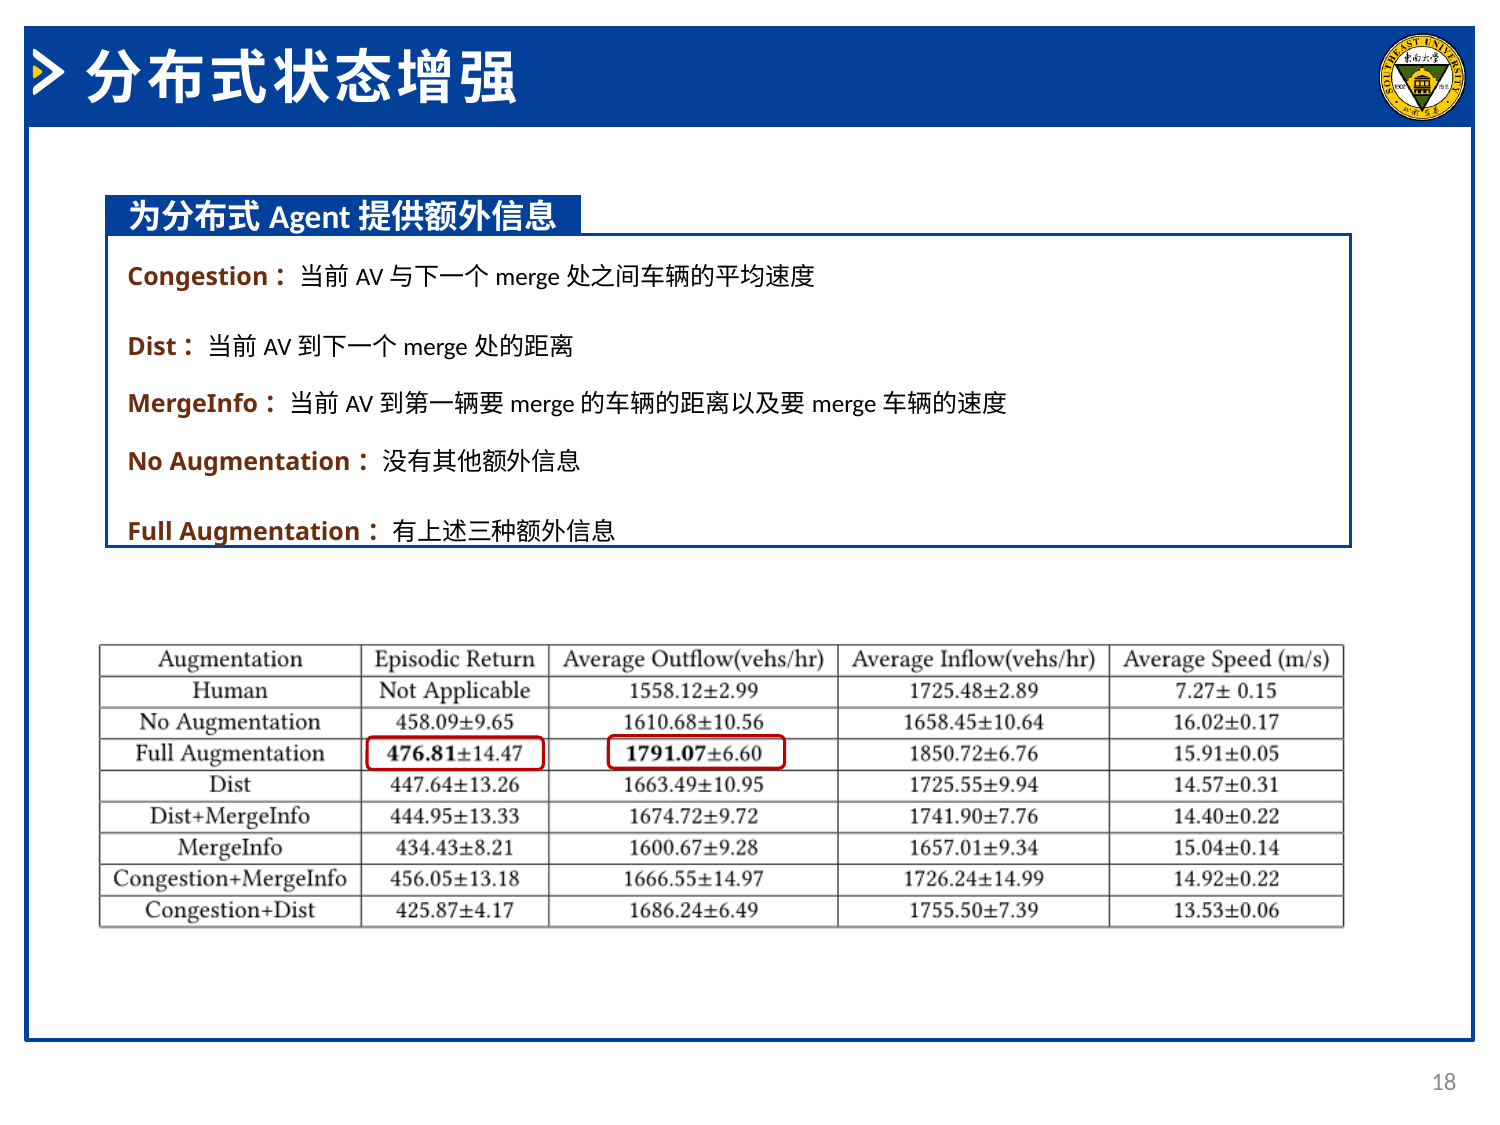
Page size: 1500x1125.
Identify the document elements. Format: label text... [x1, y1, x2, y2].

picture [1378, 33, 1467, 121]
slide_number 18 [1382, 1051, 1472, 1111]
text_box 分布式状态增强 [70, 32, 711, 118]
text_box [106, 196, 1351, 547]
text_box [84, 625, 1372, 941]
